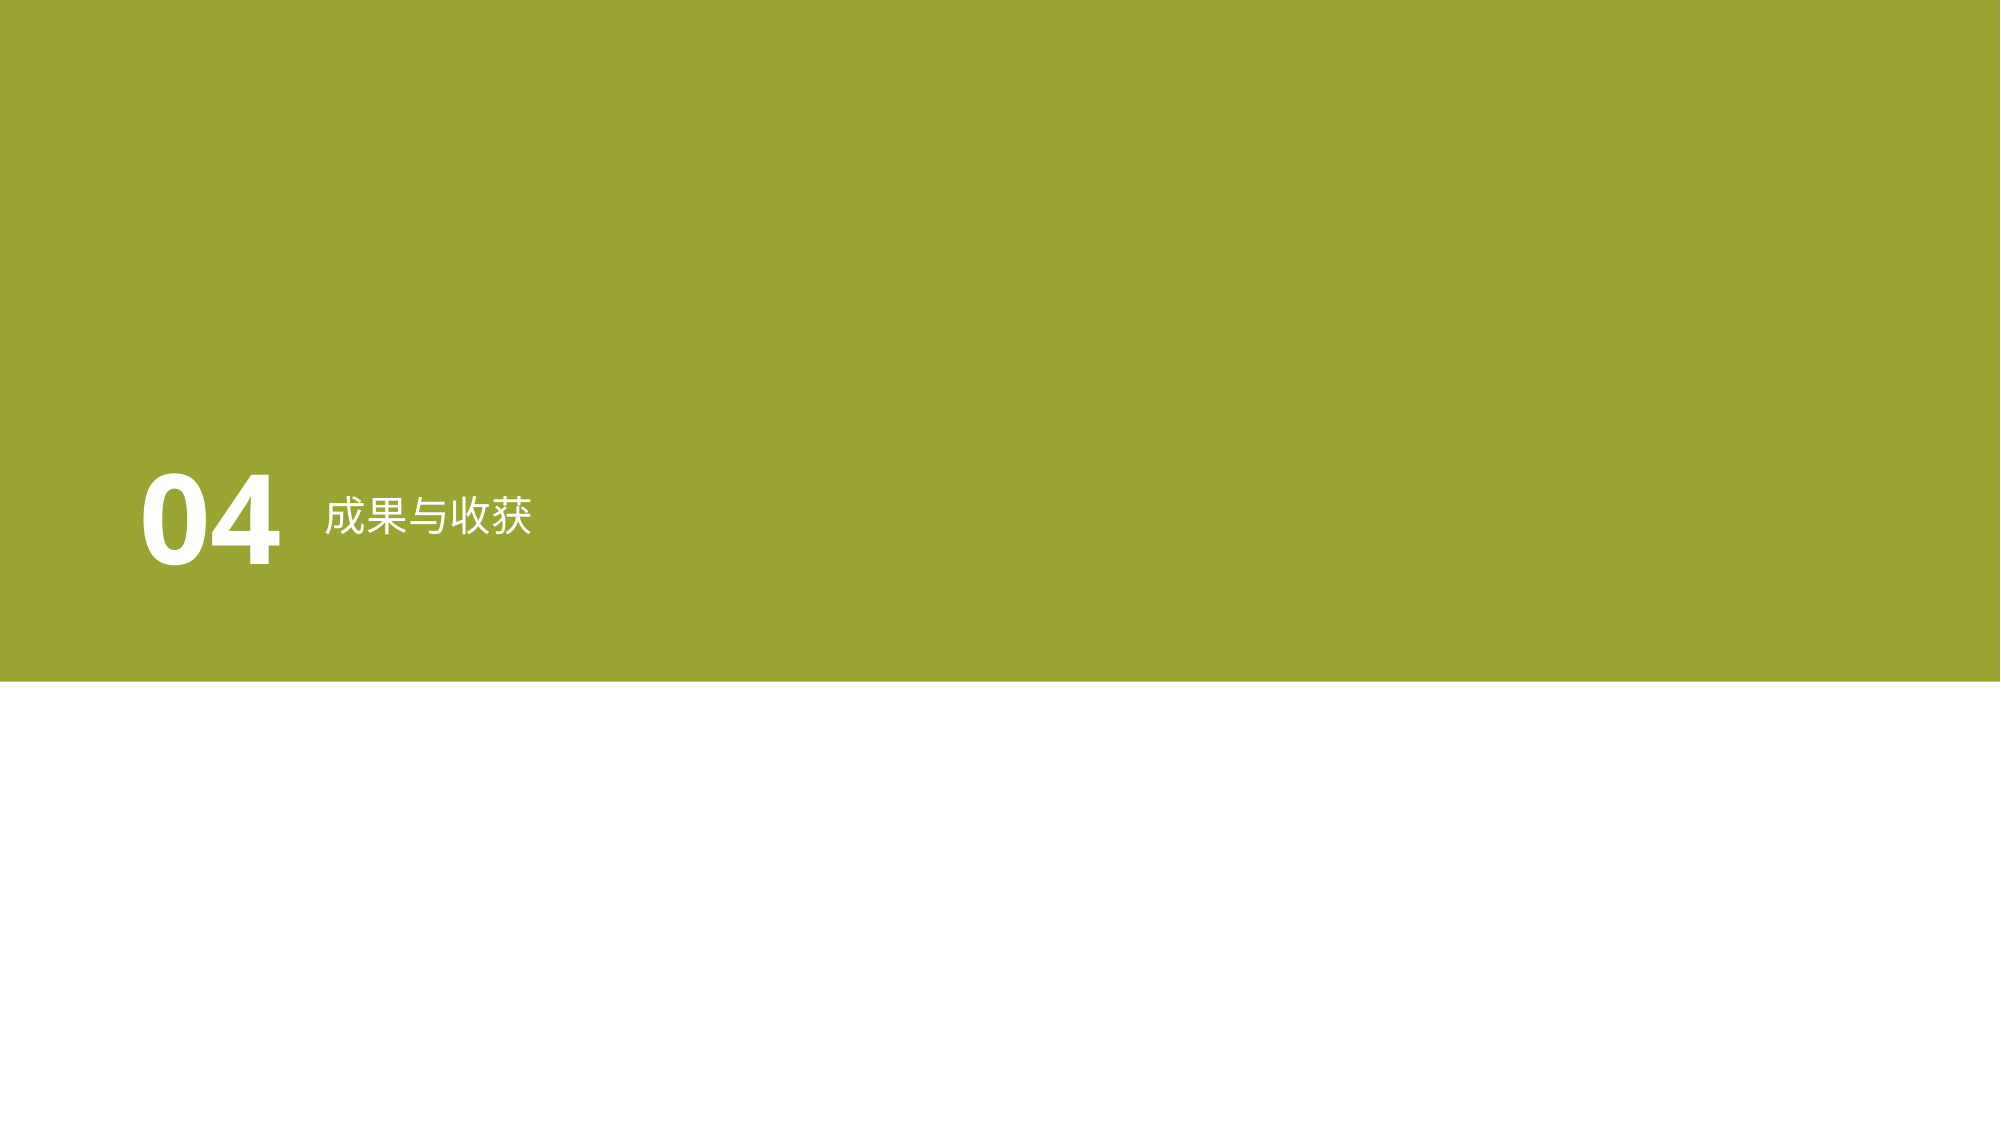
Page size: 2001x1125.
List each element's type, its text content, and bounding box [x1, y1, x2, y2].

list 成果与收获 [310, 488, 937, 548]
list 04 [124, 449, 310, 587]
